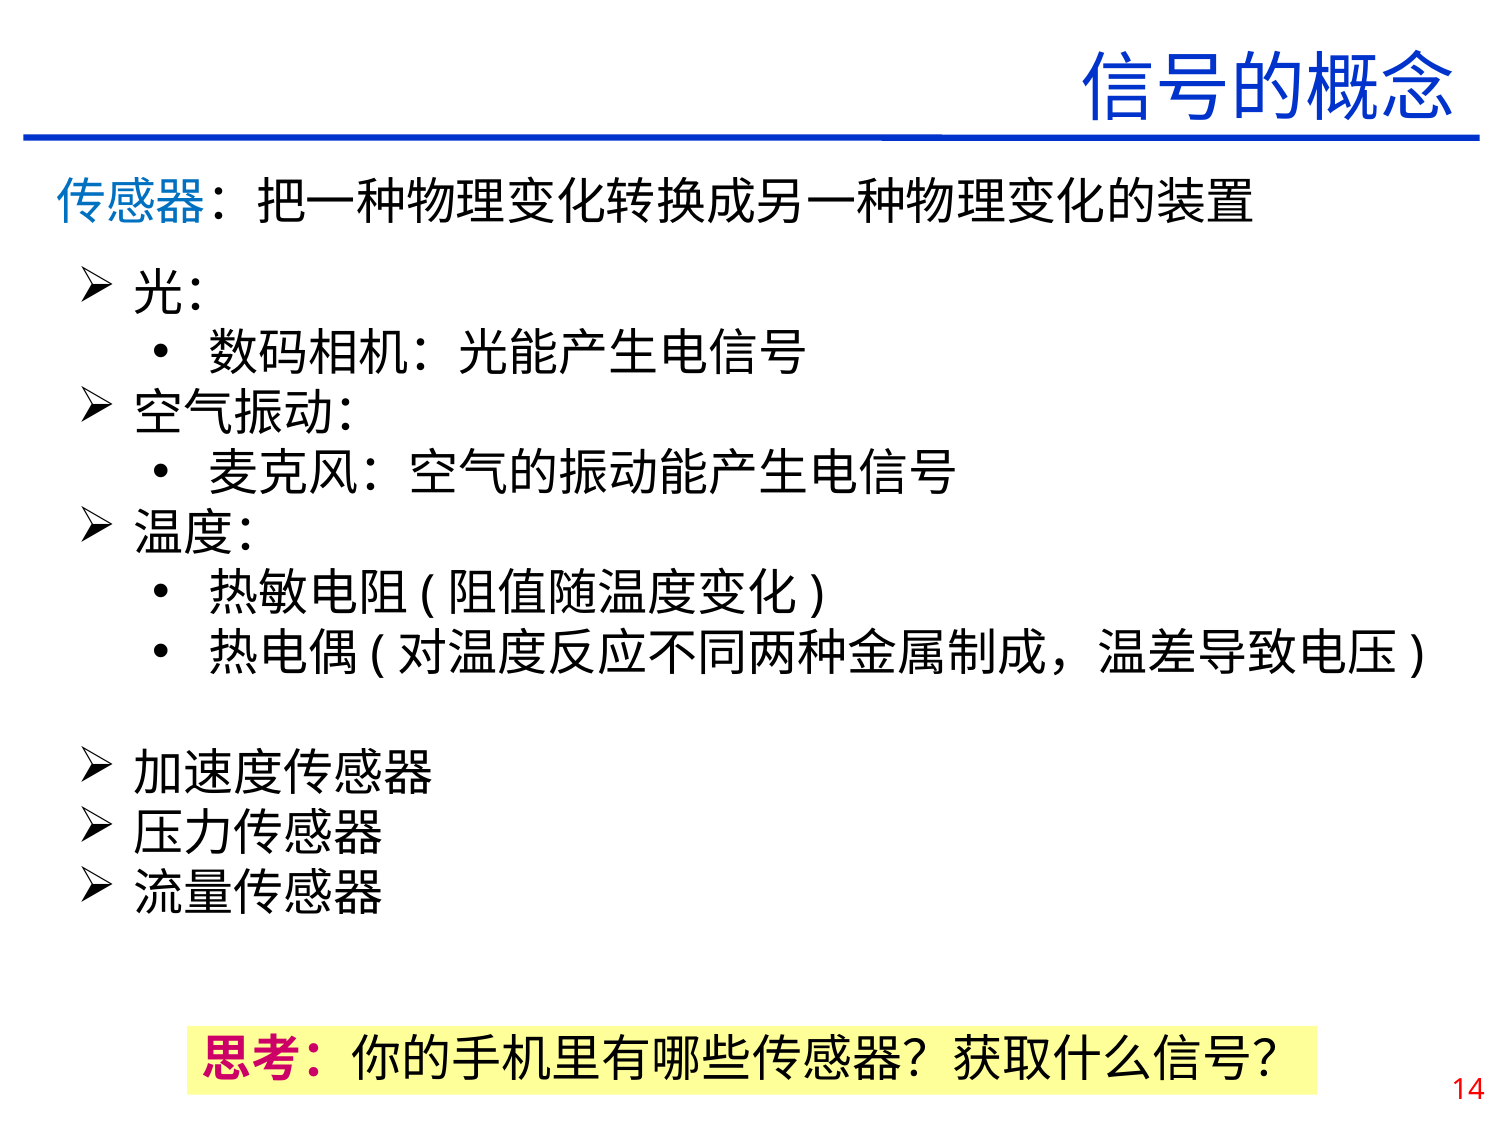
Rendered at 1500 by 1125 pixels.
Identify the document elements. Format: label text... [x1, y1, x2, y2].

text_box 传感器：把一种物理变化转换成另一种物理变化的装置 [41, 161, 1473, 238]
text_box 思考：你的手机里有哪些传感器？获取什么信号？ [187, 1025, 1317, 1095]
text_box 信号的概念 [920, 37, 1471, 138]
slide_number 14 [1187, 1062, 1500, 1125]
text_box 光： 数码相机：光能产生电信号 空气振动： 麦克风：空气的振动能产生电信号 温度： 热敏电阻(阻值随温度变化) 热电偶(对温度反应不同两种金属制成，温差导致电压) 加速度传感器 压力传感器 流量传感器 [62, 253, 1492, 988]
